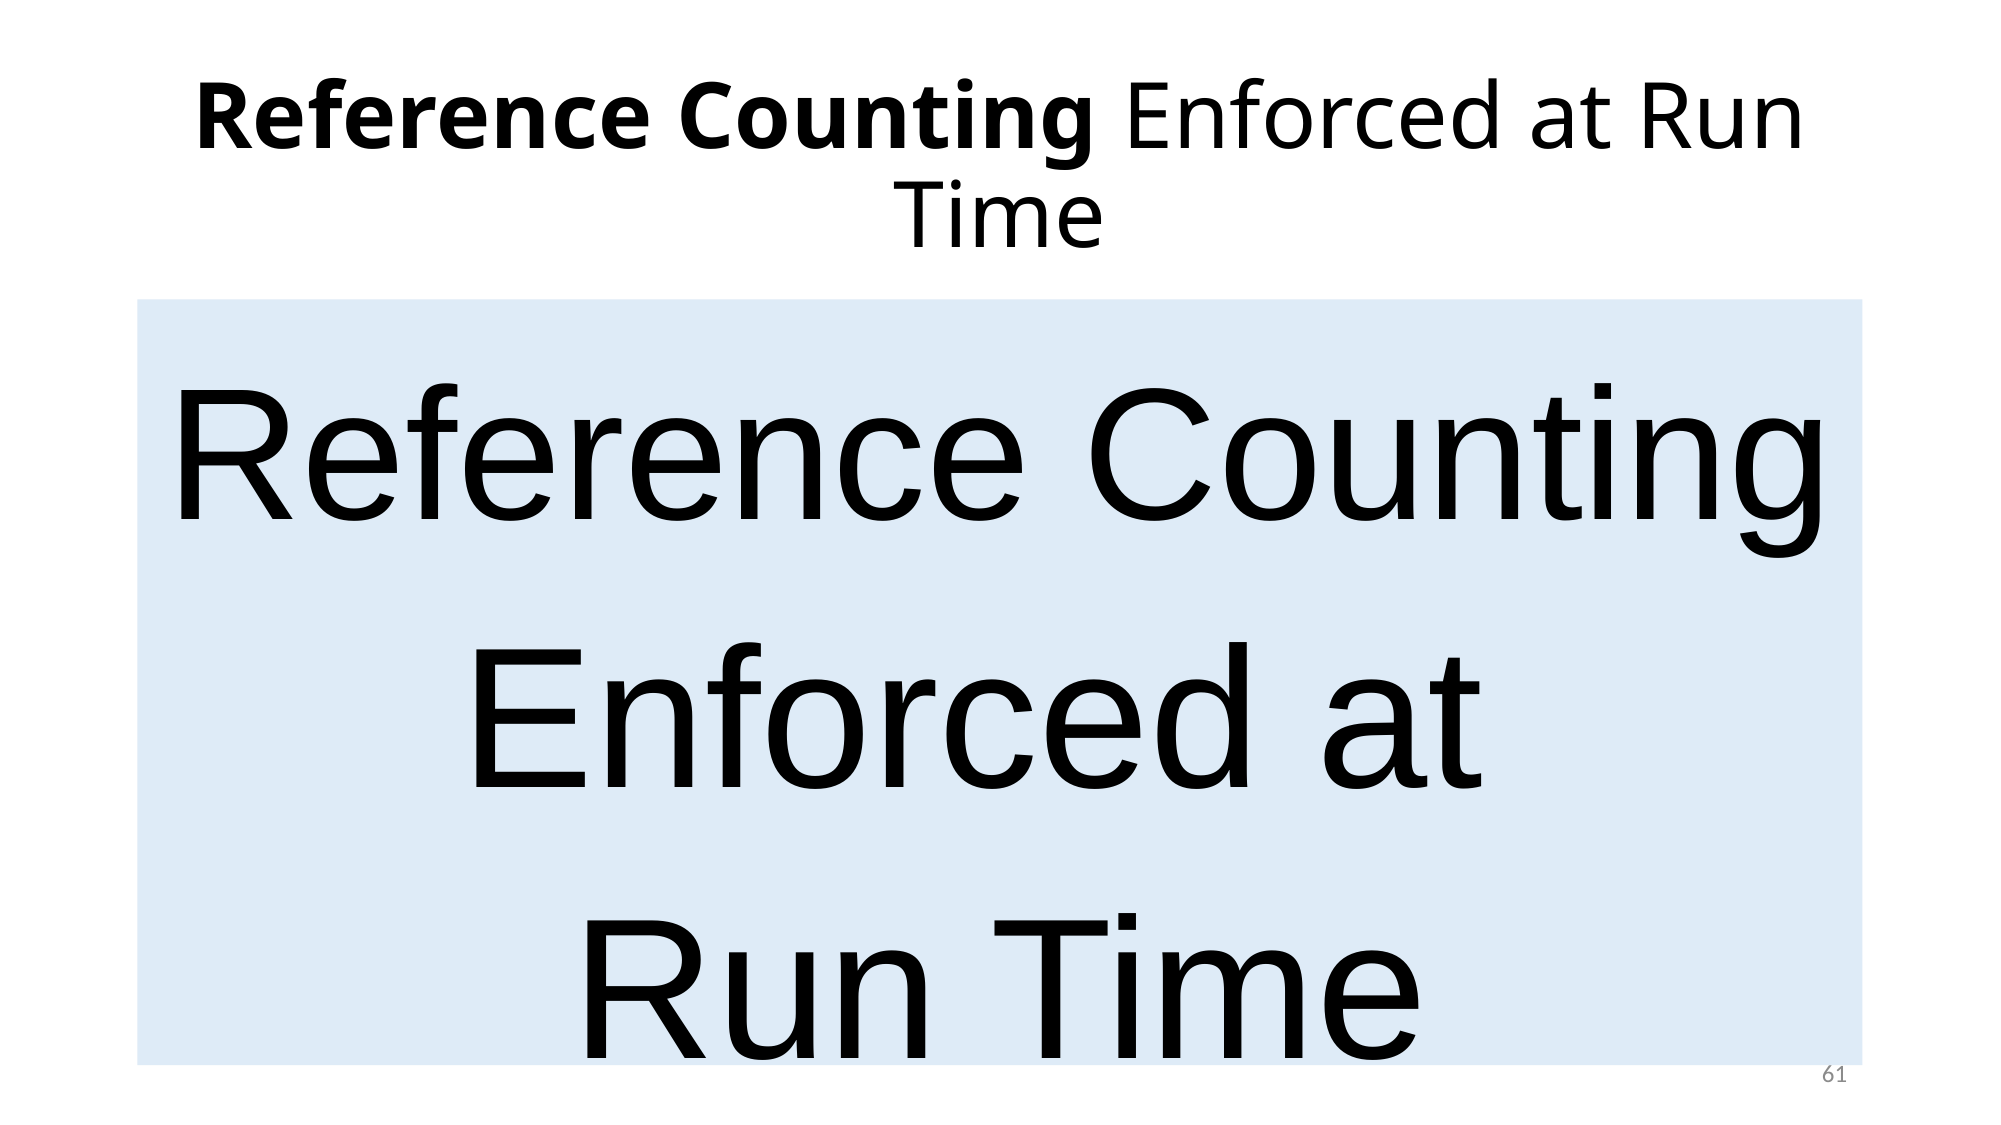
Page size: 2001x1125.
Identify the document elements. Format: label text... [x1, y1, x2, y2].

title Reference Counting Enforced at Run Time [137, 59, 1863, 278]
list Reference Counting Enforced at Run Time [137, 299, 1863, 1066]
slide_number 61 [1412, 1042, 1863, 1103]
